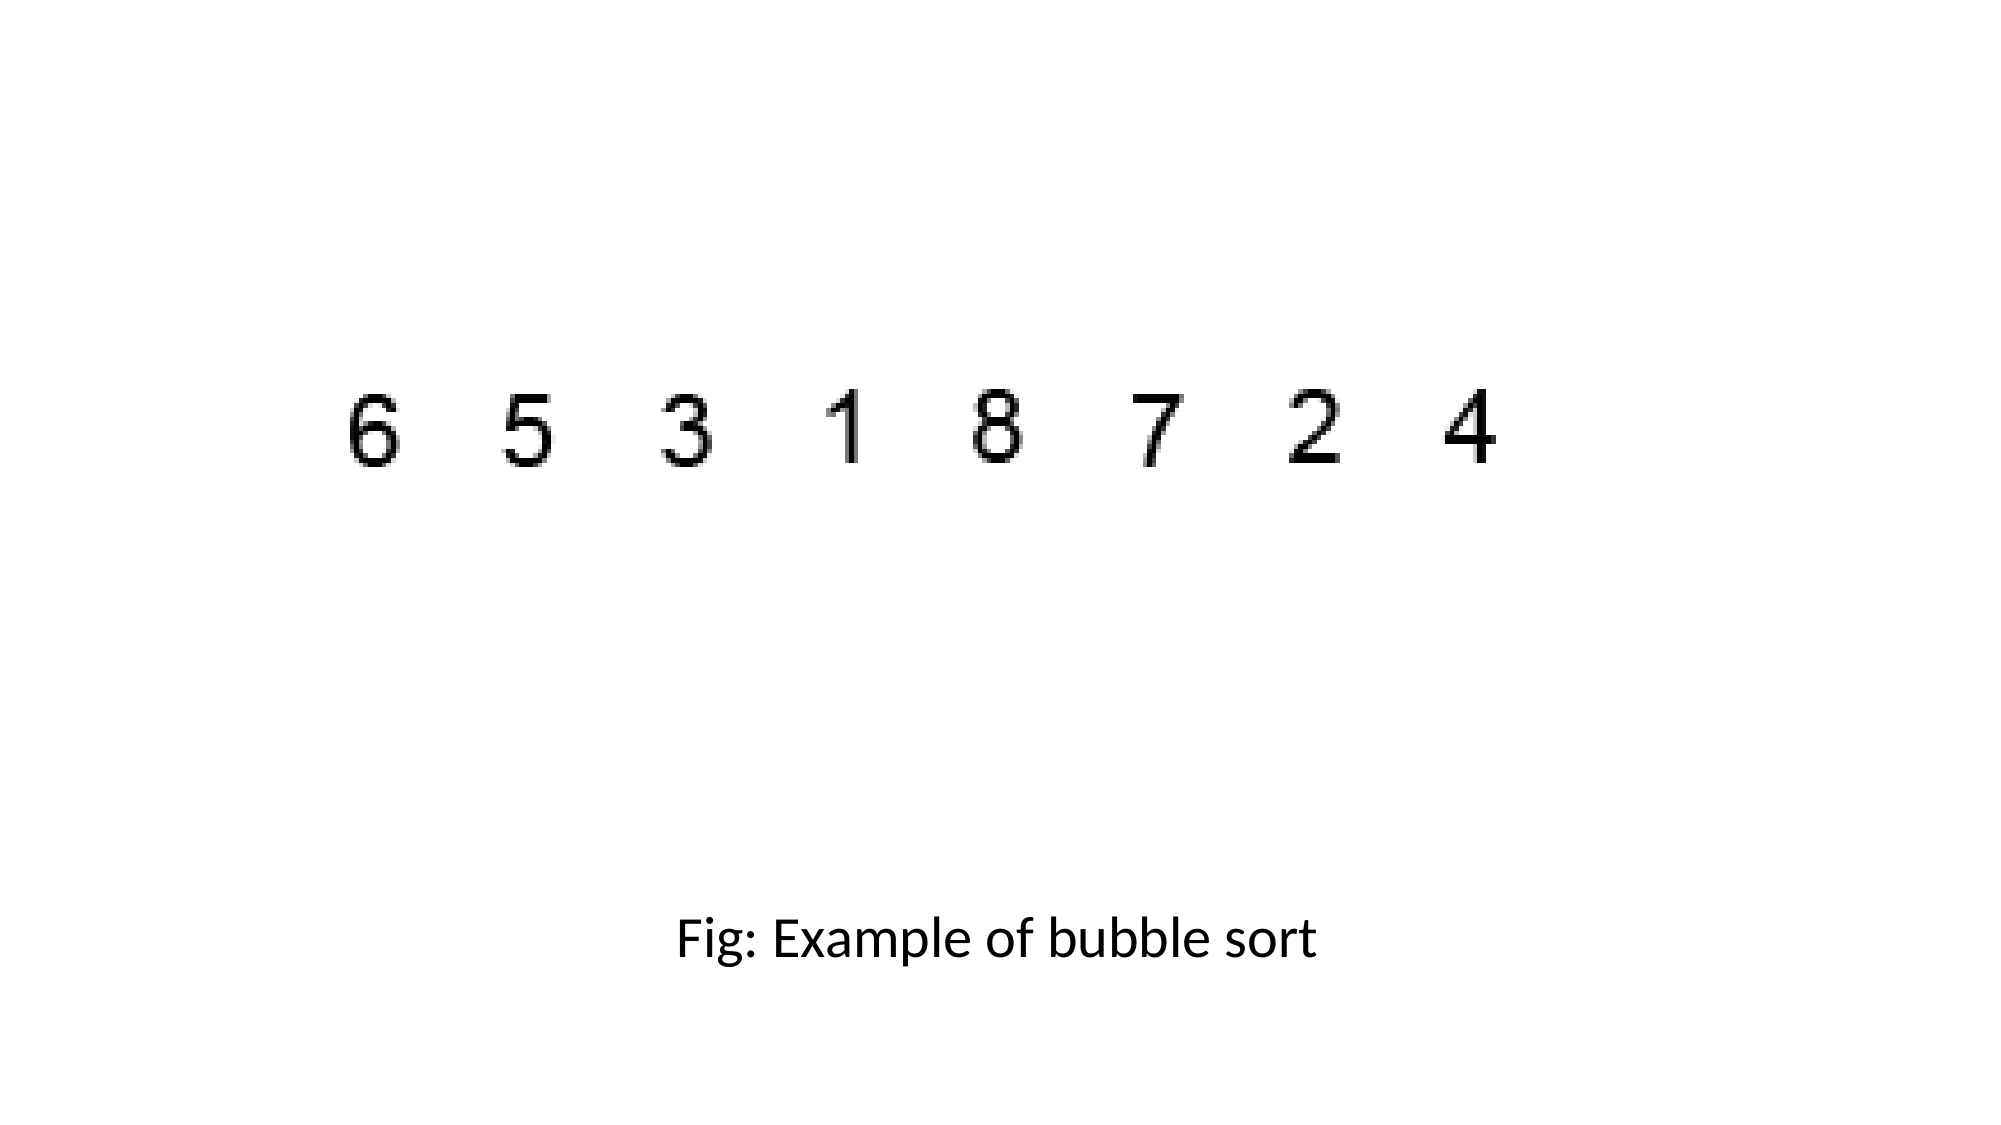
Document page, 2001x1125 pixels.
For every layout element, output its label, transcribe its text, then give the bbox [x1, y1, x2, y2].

list Fig: Example of bubble sort [38, 54, 1863, 1014]
picture [231, 46, 1606, 871]
